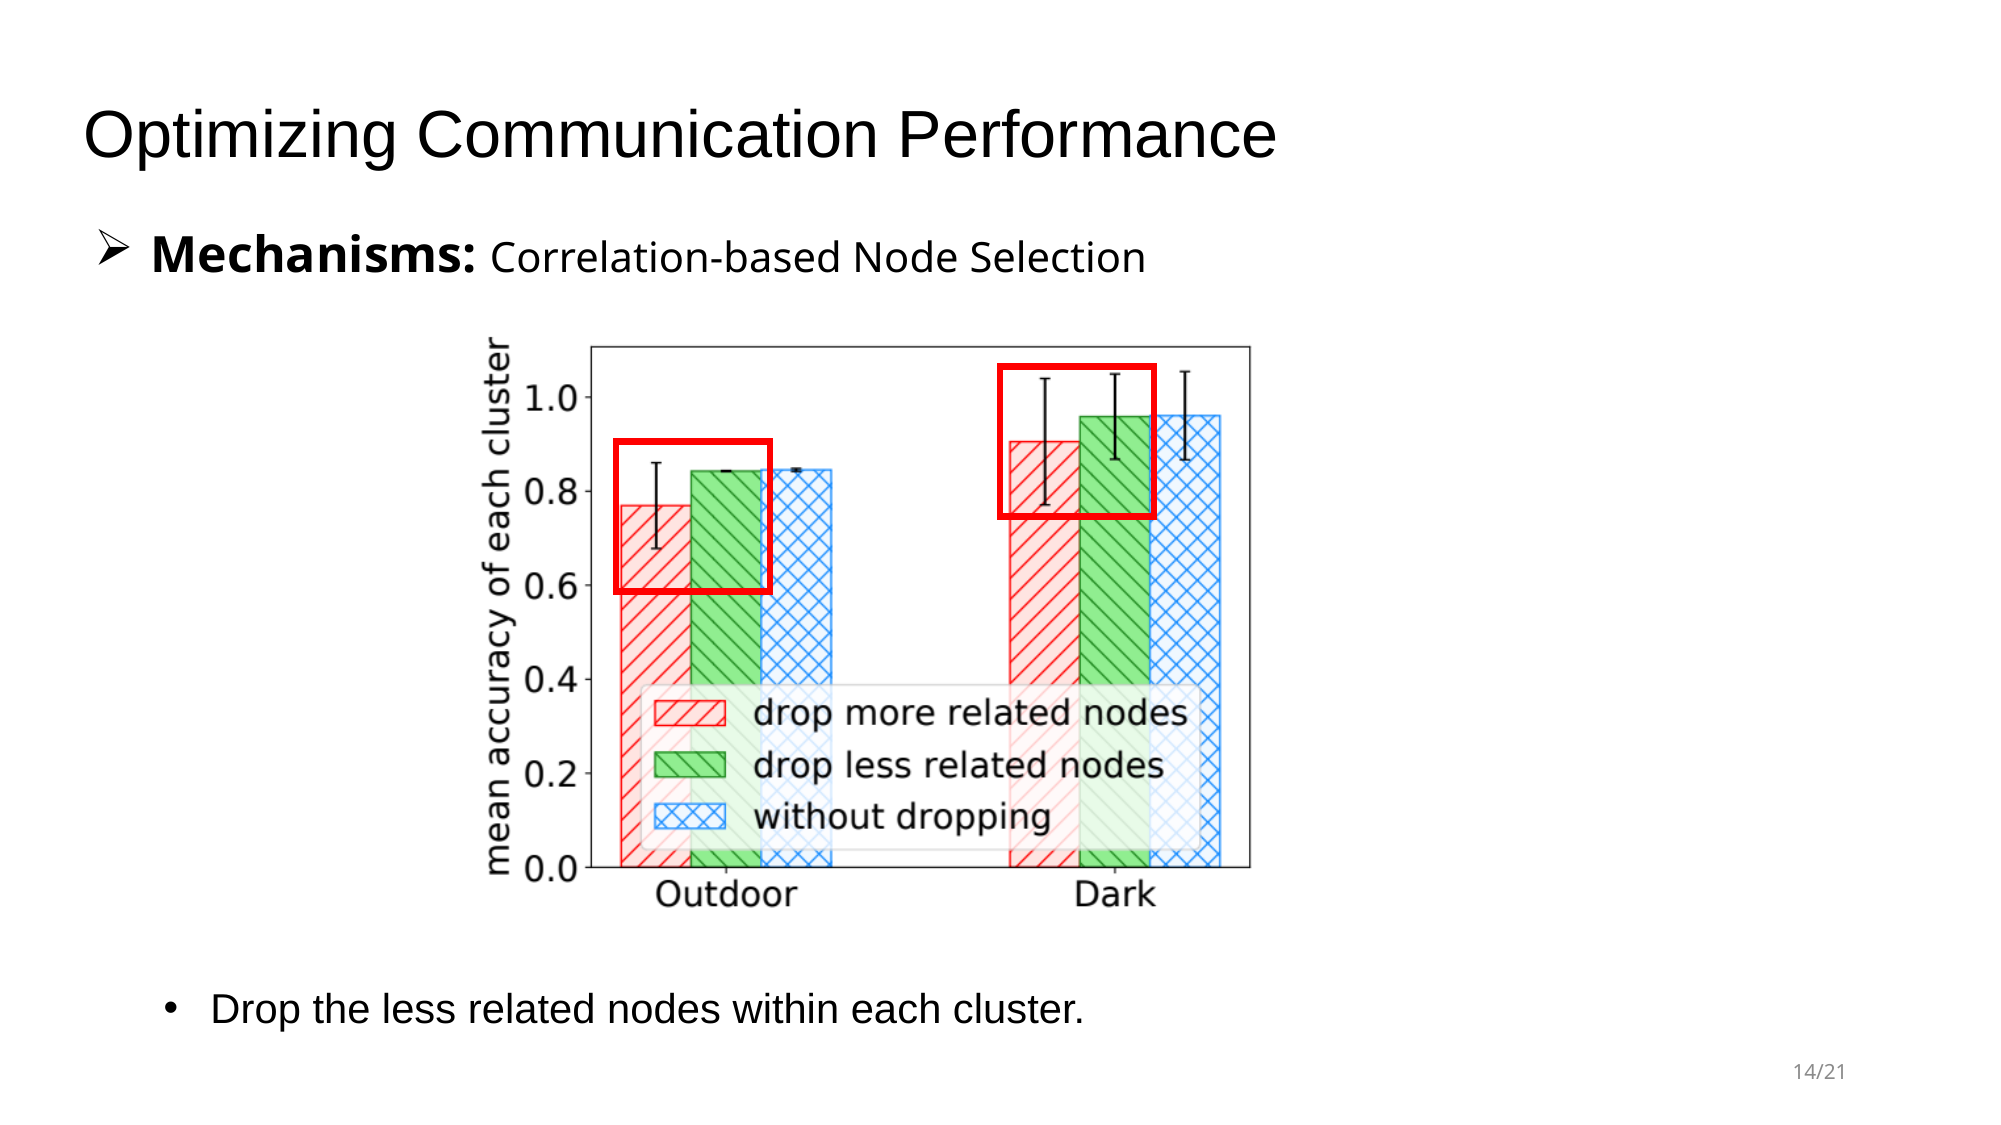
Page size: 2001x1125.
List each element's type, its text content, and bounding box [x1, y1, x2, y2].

slide_number 14/21 [1412, 1042, 1863, 1103]
text_box Drop the less related nodes within each cluster. [148, 974, 1580, 1040]
text_box Optimizing Communication Performance [68, 48, 1965, 180]
text_box Mechanisms: Correlation-based Node Selection [79, 221, 1300, 291]
picture [462, 328, 1266, 932]
